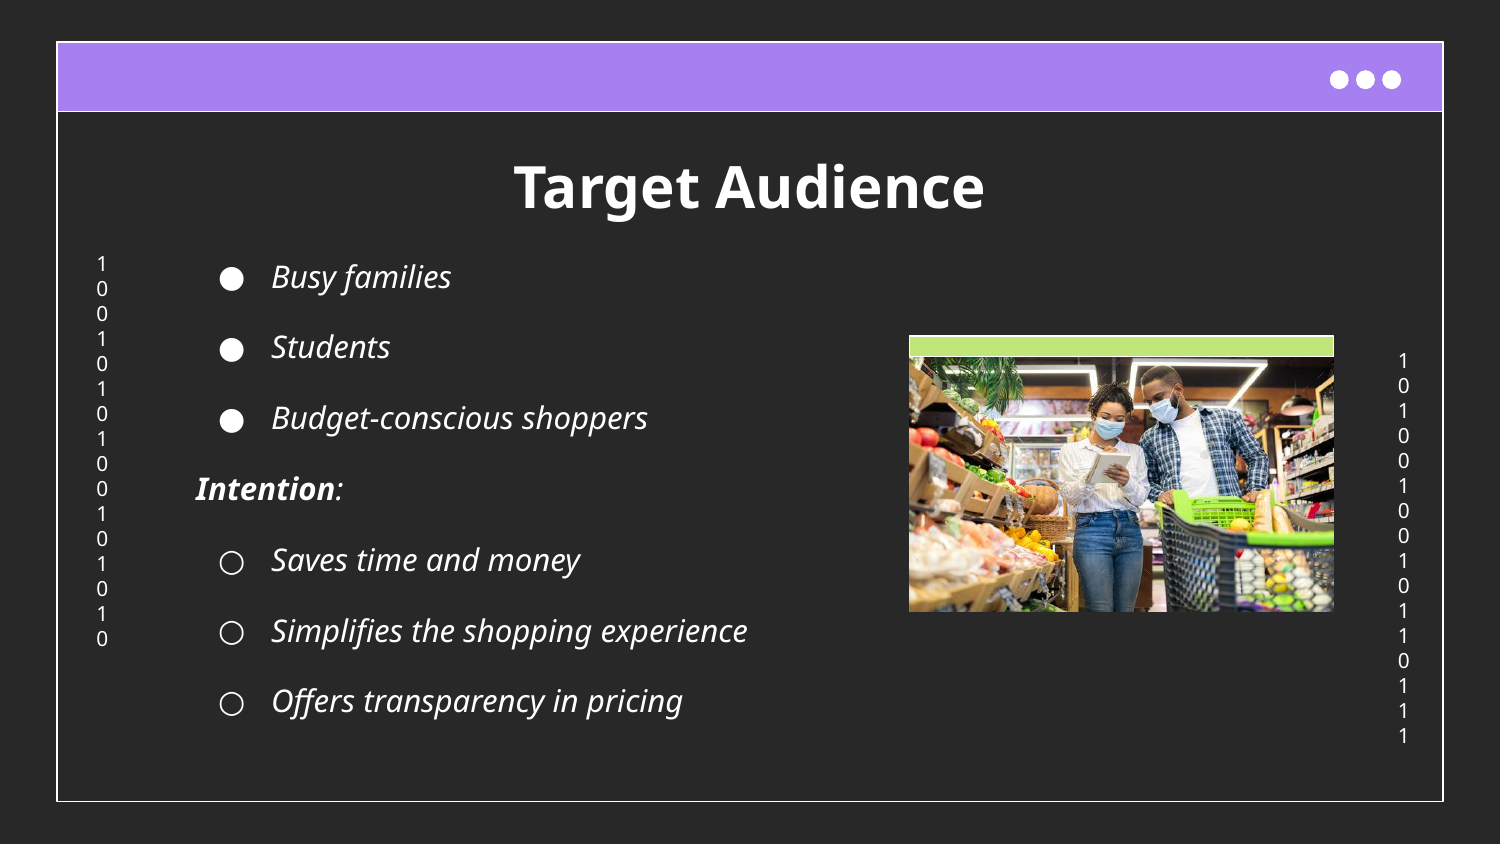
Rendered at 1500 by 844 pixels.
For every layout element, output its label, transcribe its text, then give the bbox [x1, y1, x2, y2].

picture [909, 356, 1334, 613]
subtitle Busy families Students Budget-conscious shoppers Intention: Saves time and money Simplifies the shopping experience Offers transparency in pricing [181, 242, 1382, 746]
title Target Audience [118, 135, 1382, 230]
text_box [909, 335, 1334, 355]
